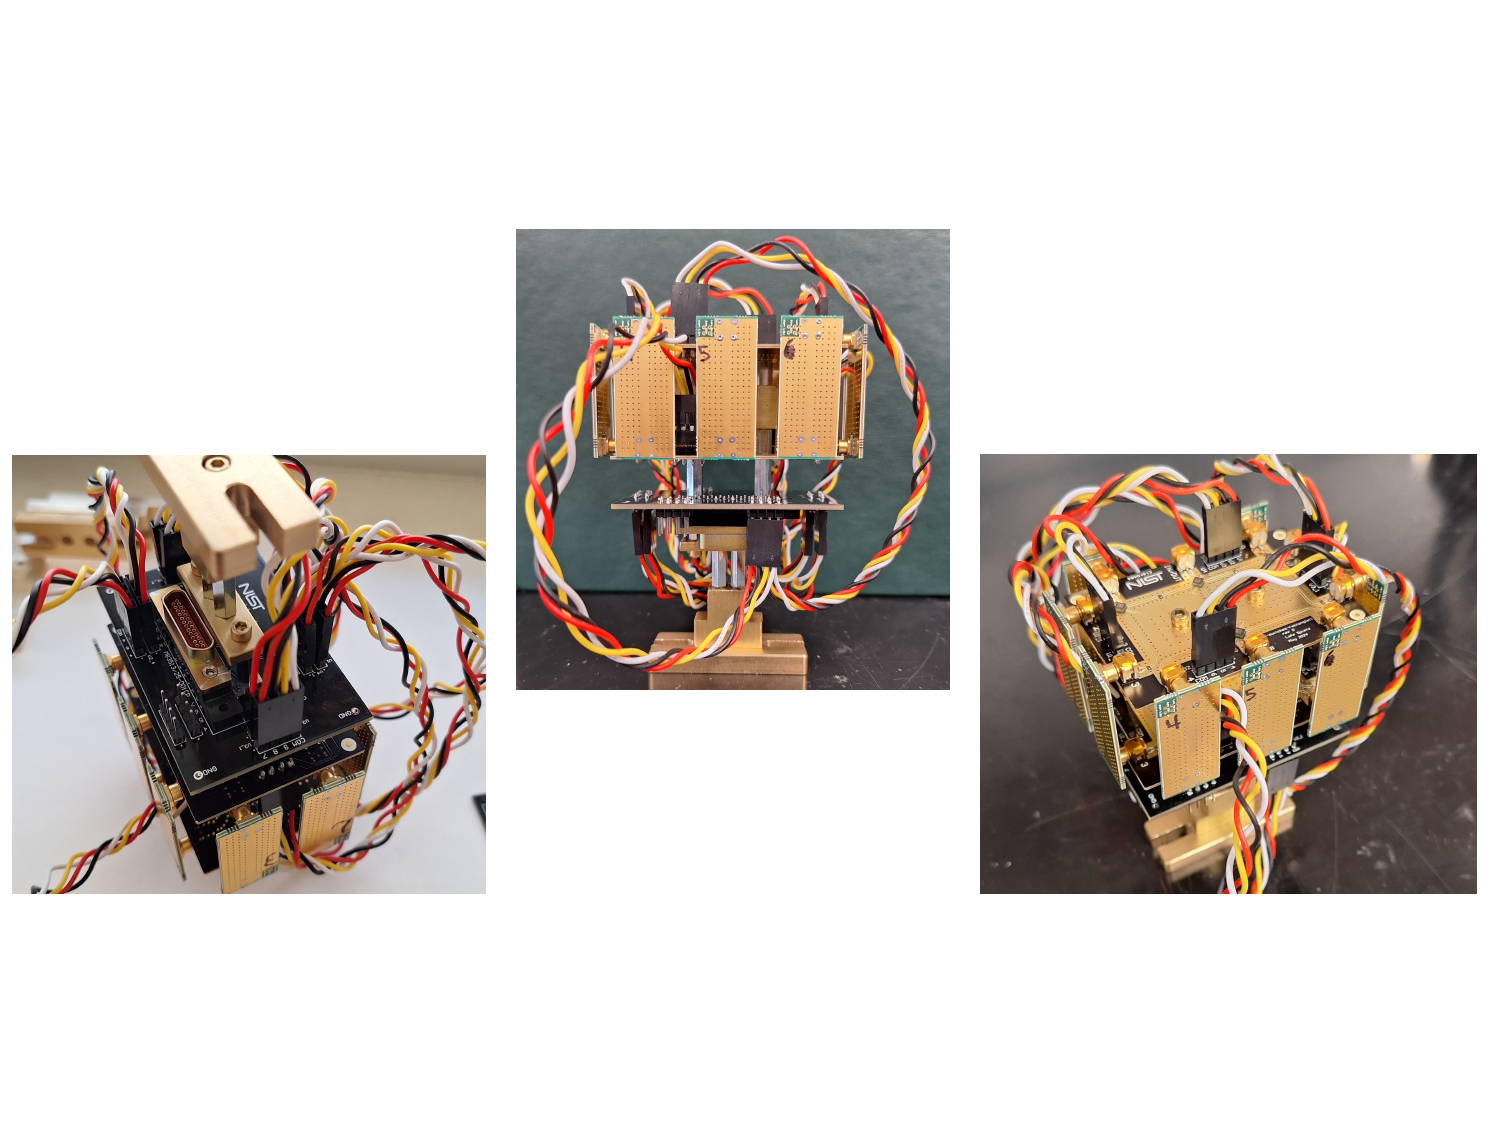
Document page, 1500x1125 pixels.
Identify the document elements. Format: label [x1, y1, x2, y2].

picture [12, 455, 486, 894]
picture [516, 229, 950, 690]
picture [980, 454, 1477, 894]
